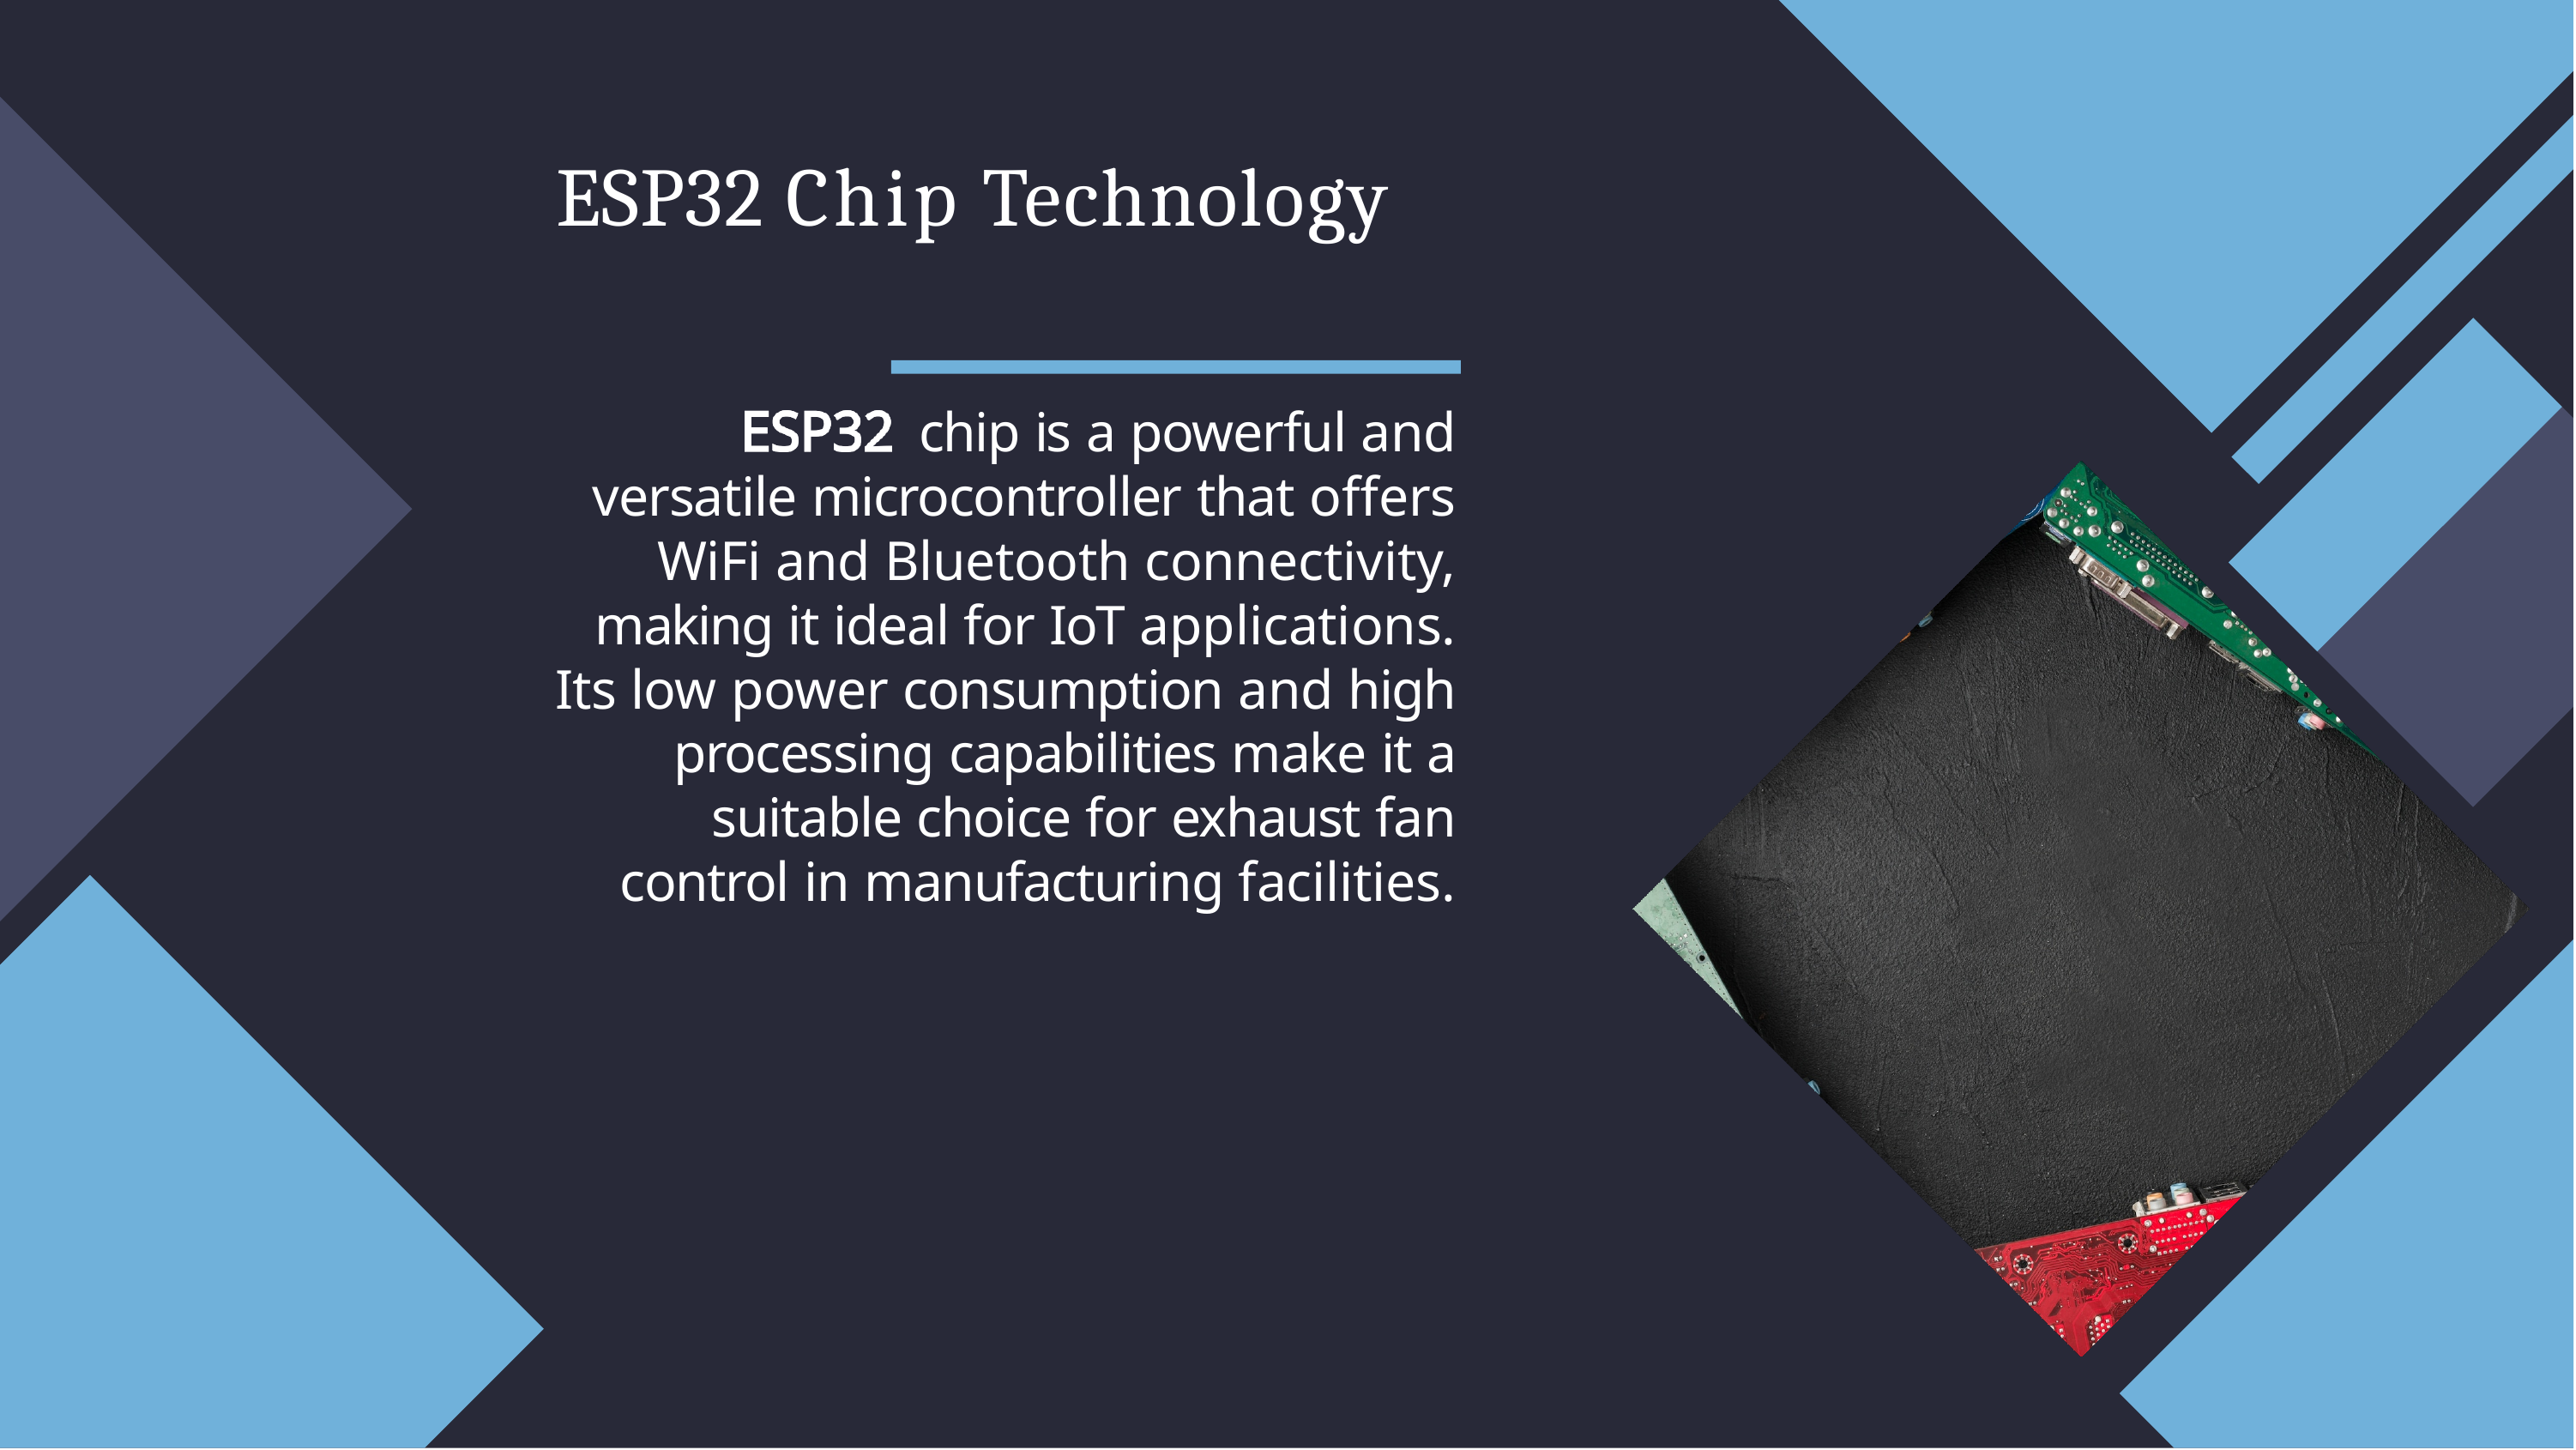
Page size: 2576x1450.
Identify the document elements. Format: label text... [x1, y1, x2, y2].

text_box [890, 359, 1461, 374]
text_box chip is a powerful and versatile microcontroller that offers WiFi and Bluetooth connectivity, making it ideal for IoT applications. Its low power consumption and high processing capabilities make it a suitable choice for exhaust fan control in manufacturing facilities. [551, 396, 1457, 913]
title ESP32 Chip Technology [554, 141, 1458, 385]
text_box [1632, 114, 2574, 1357]
text_box [2119, 1363, 2574, 1448]
picture [745, 410, 892, 453]
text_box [0, 96, 545, 1448]
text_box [1778, 0, 2574, 114]
